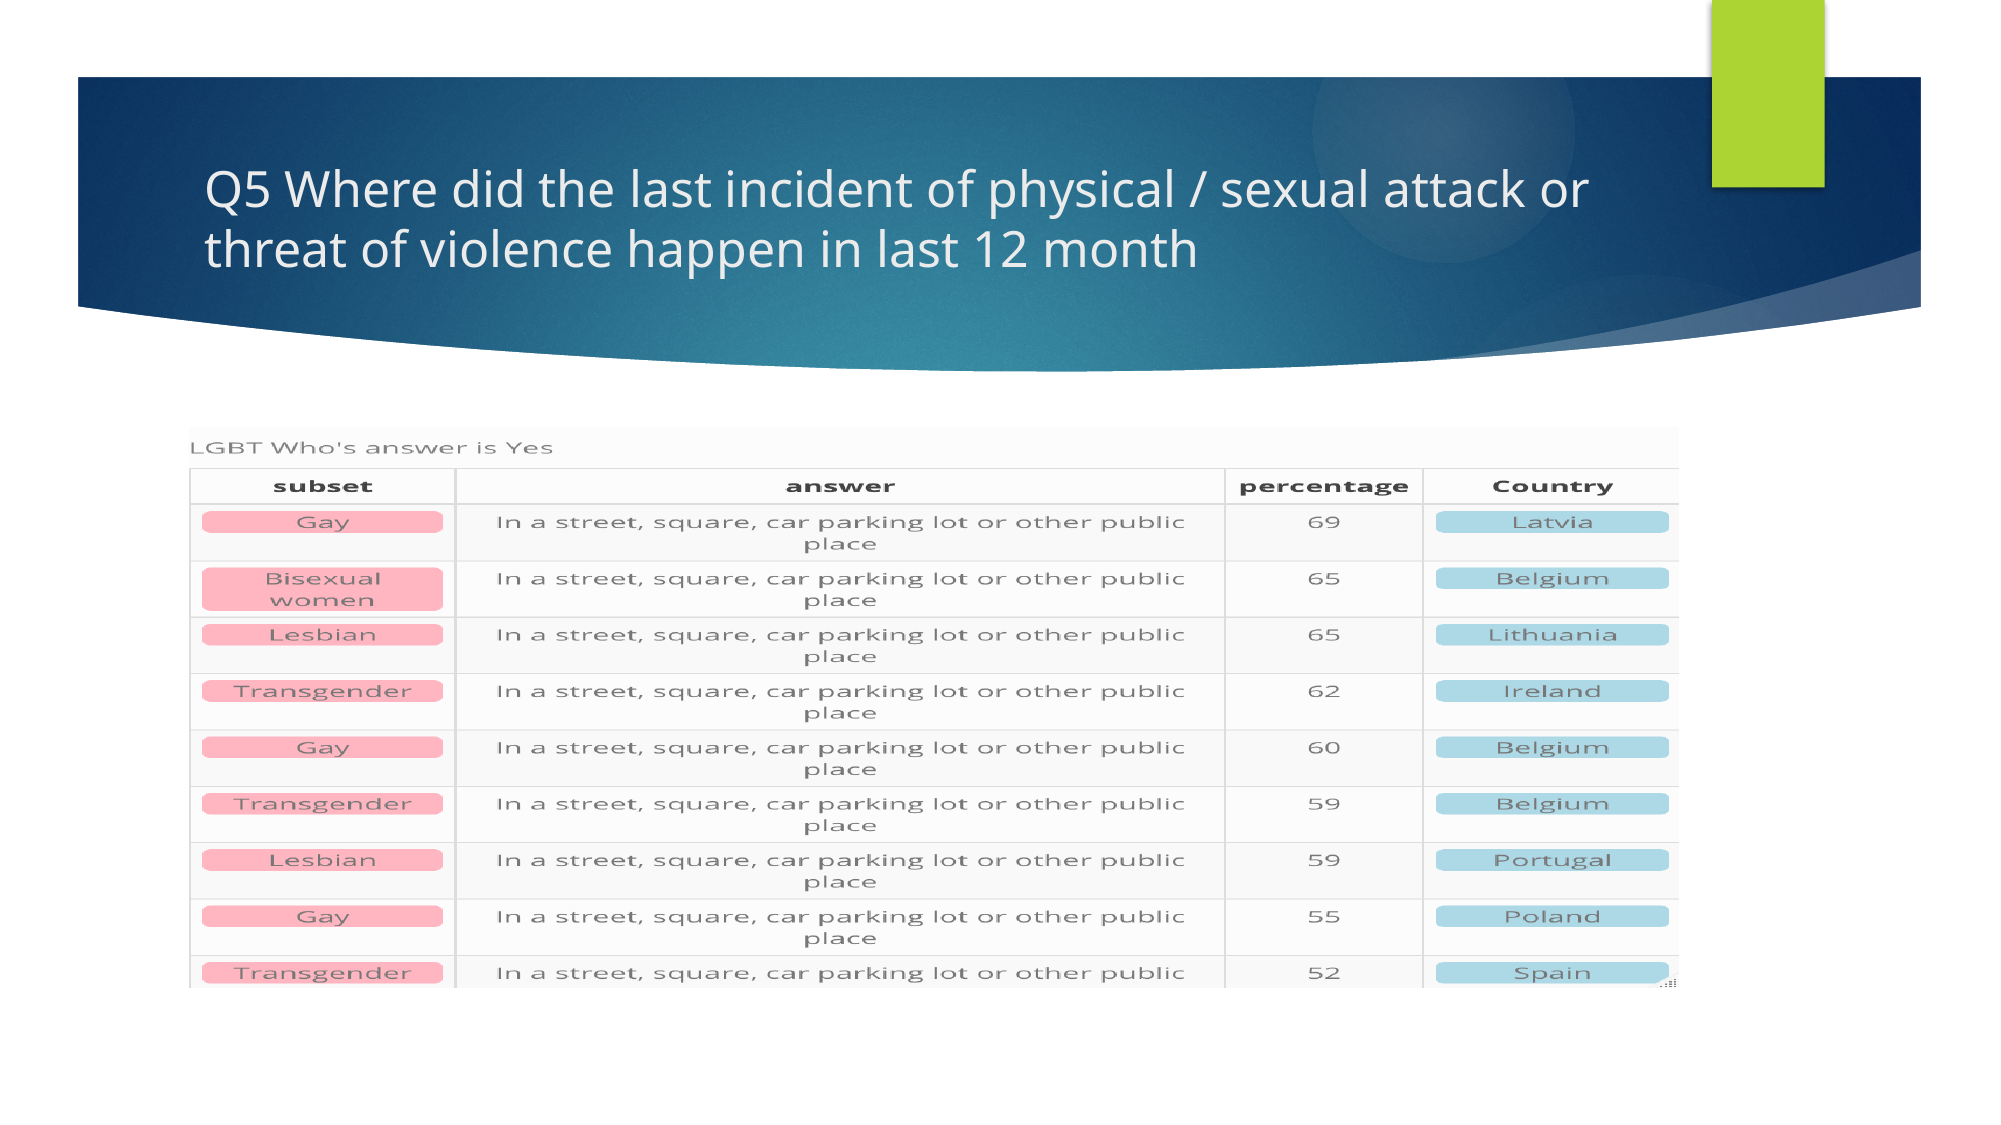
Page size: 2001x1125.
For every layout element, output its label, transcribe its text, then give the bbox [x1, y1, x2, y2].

title Q5 Where did the last incident of physical / sexual attack or threat of violence happen in last 12 month [189, 159, 1627, 276]
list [189, 426, 1679, 988]
